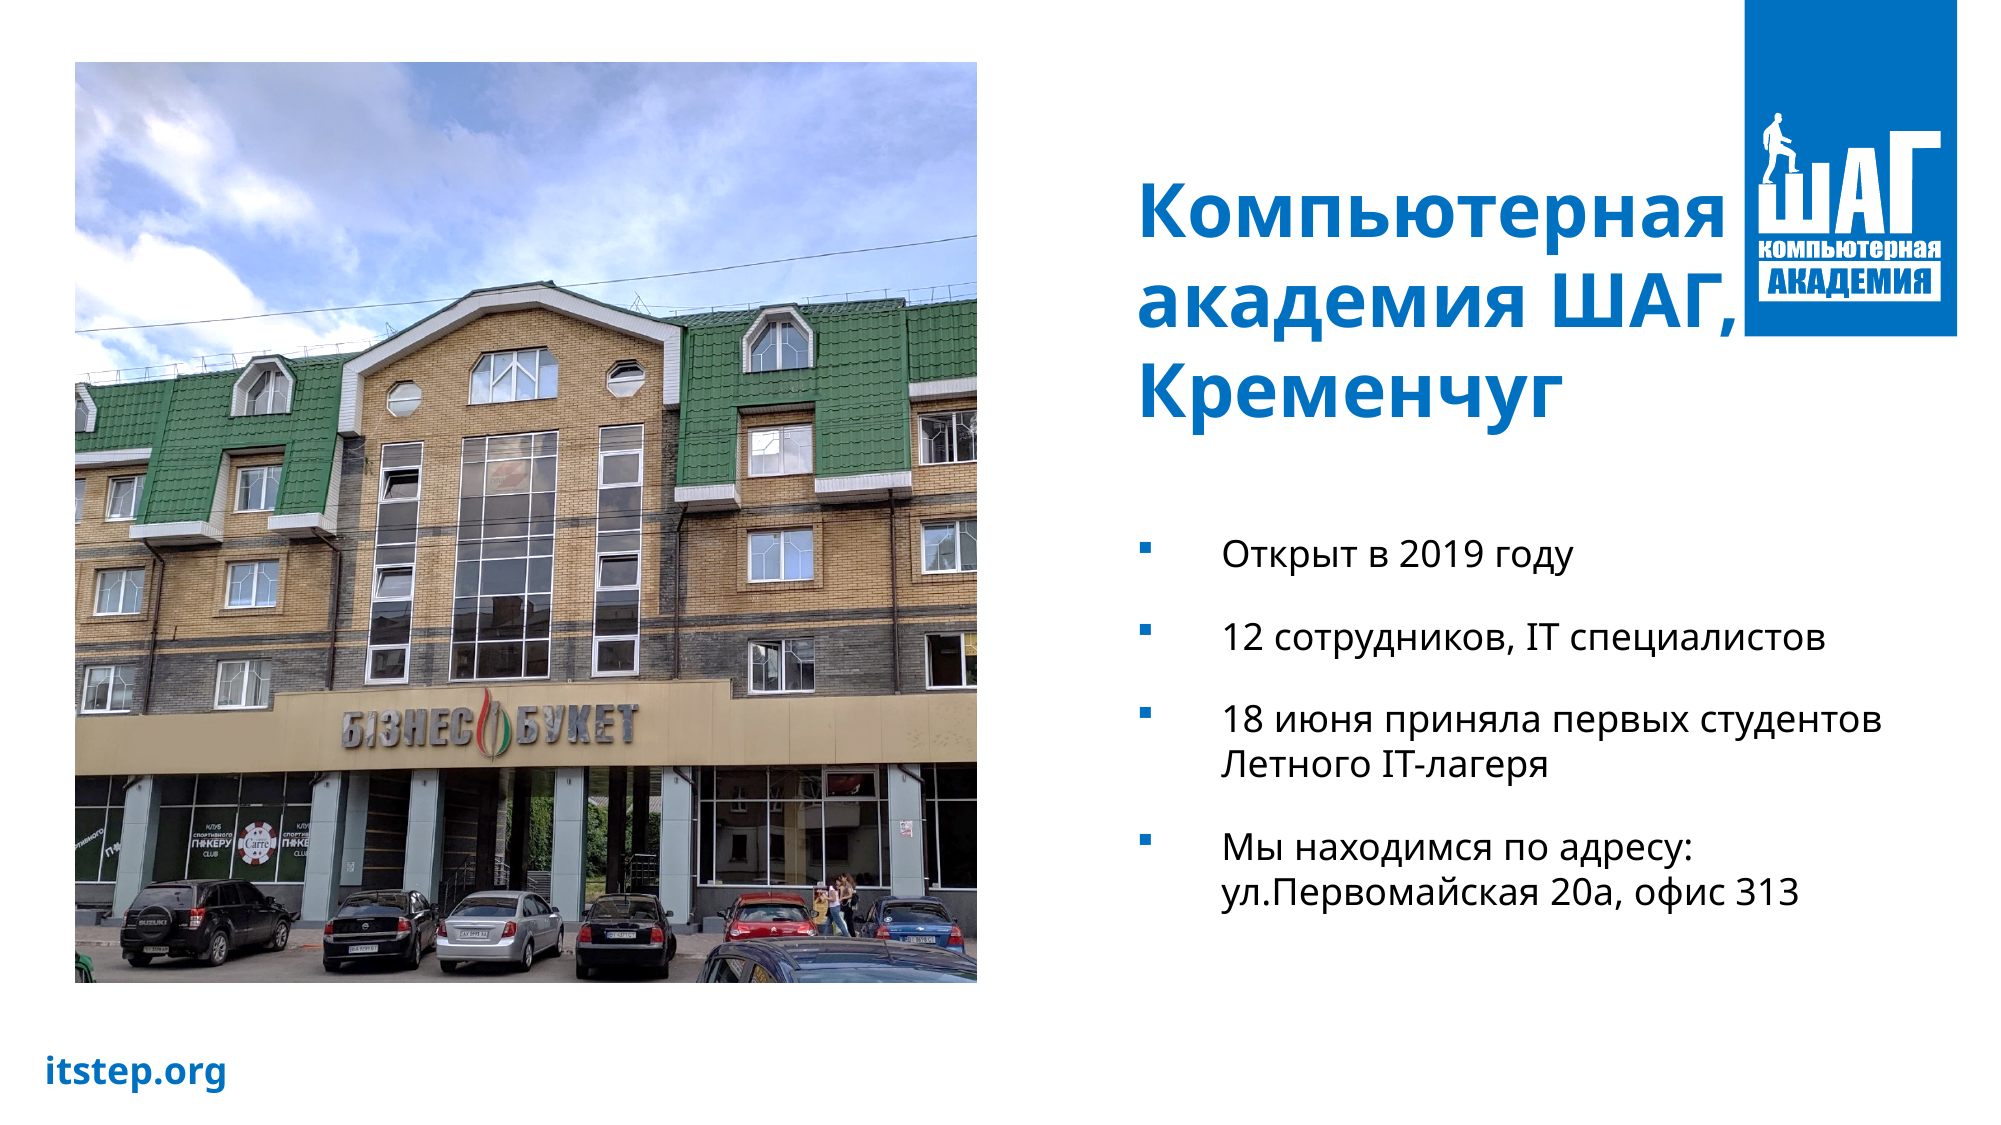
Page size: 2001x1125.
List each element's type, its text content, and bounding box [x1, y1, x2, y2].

picture [1758, 112, 1941, 302]
text_box Открыт в 2019 году 12 сотрудников, IT специалистов 18 июня приняла первых студентов Летного IT-лагеря Мы находимся по адресу: ул.Первомайская 20а, офис 313 [1122, 522, 1924, 920]
text_box [1744, 0, 1958, 338]
text_box Компьютерная академия ШАГ, Кременчуг [1122, 155, 1924, 441]
picture [75, 62, 977, 983]
